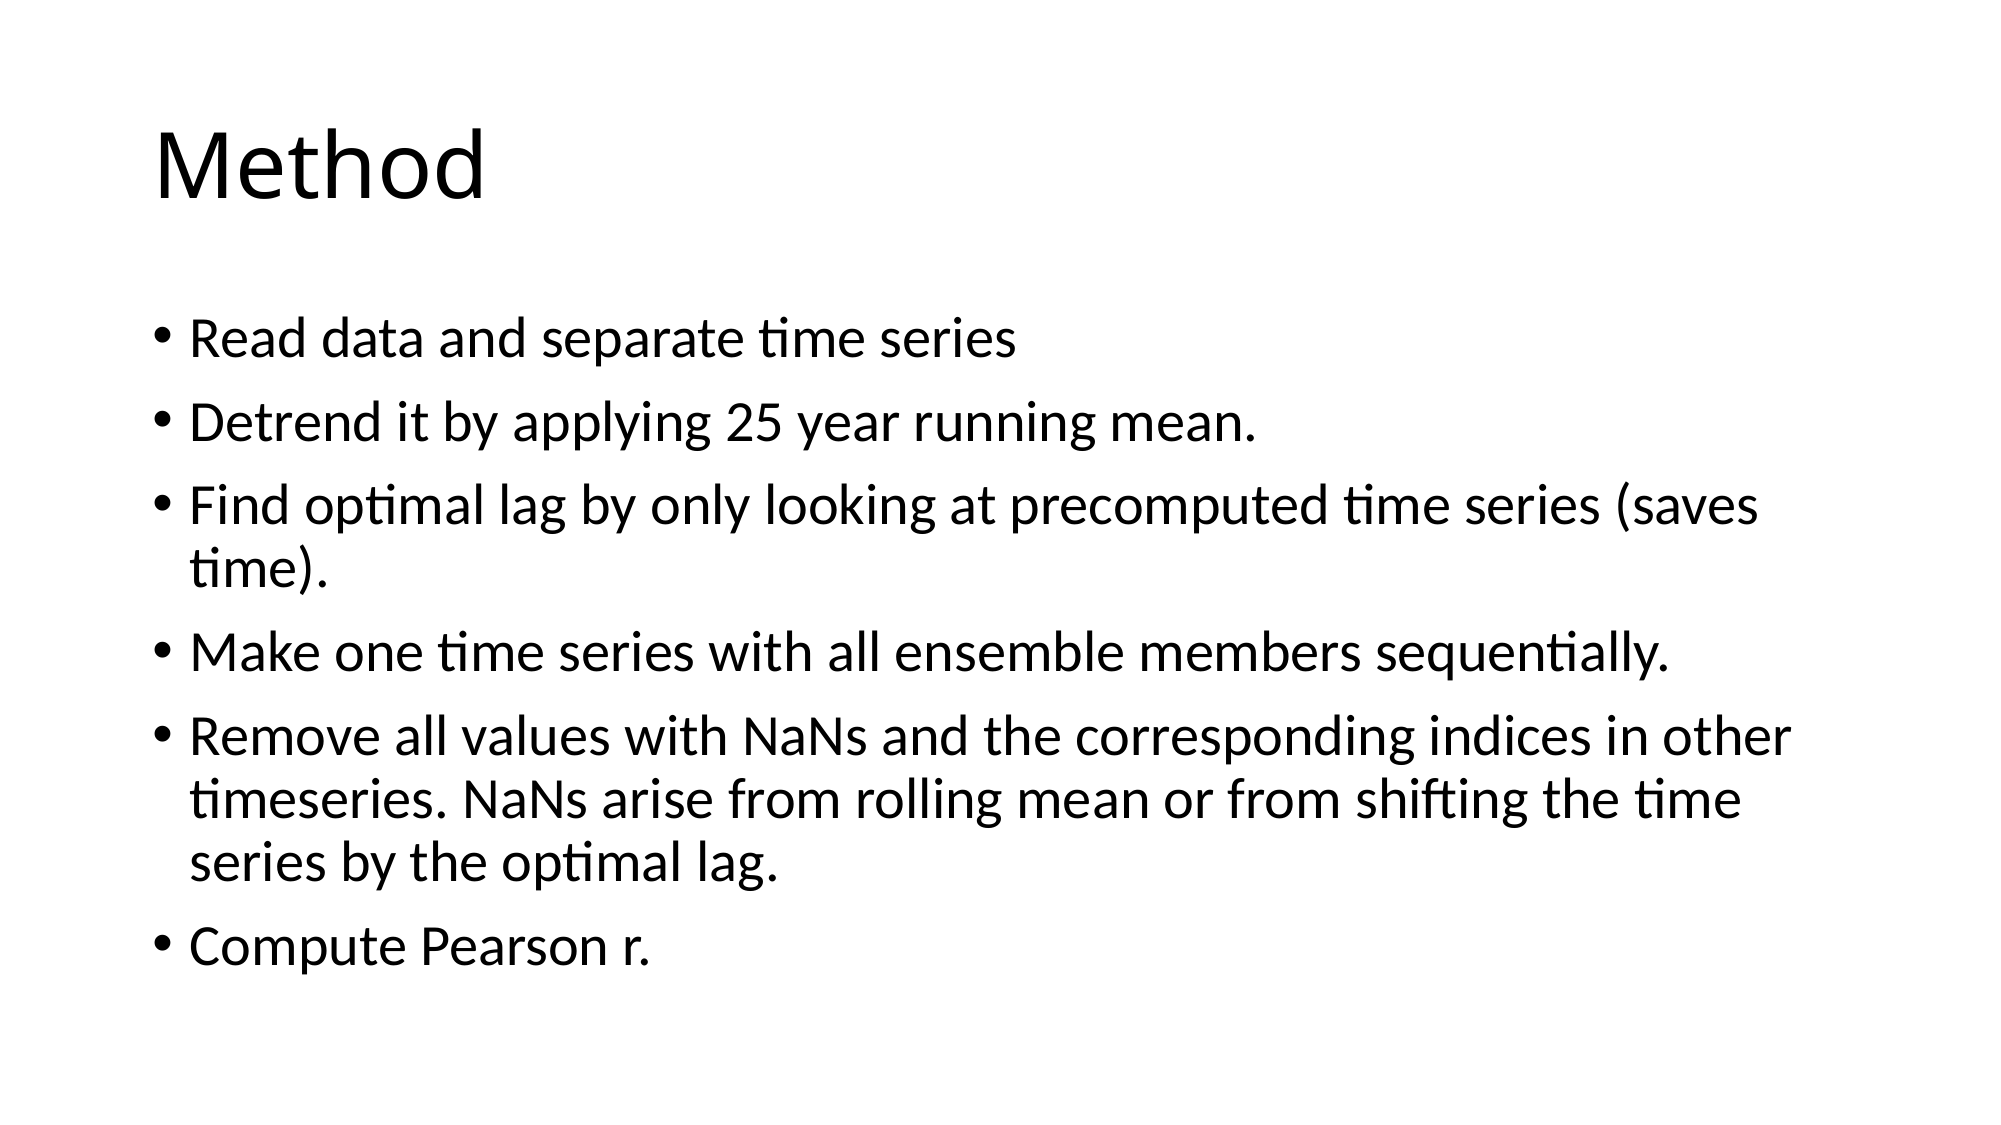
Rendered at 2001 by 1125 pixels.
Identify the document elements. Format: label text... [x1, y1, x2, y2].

title Method [137, 59, 1863, 278]
list Read data and separate time series Detrend it by applying 25 year running mean. Find optimal lag by only looking at precomputed time series (saves time). Make one time series with all ensemble members sequentially. Remove all values with NaNs and the corresponding indices in other timeseries. NaNs arise from rolling mean or from shifting the time series by the optimal lag. Compute Pearson r. [137, 299, 1863, 1014]
